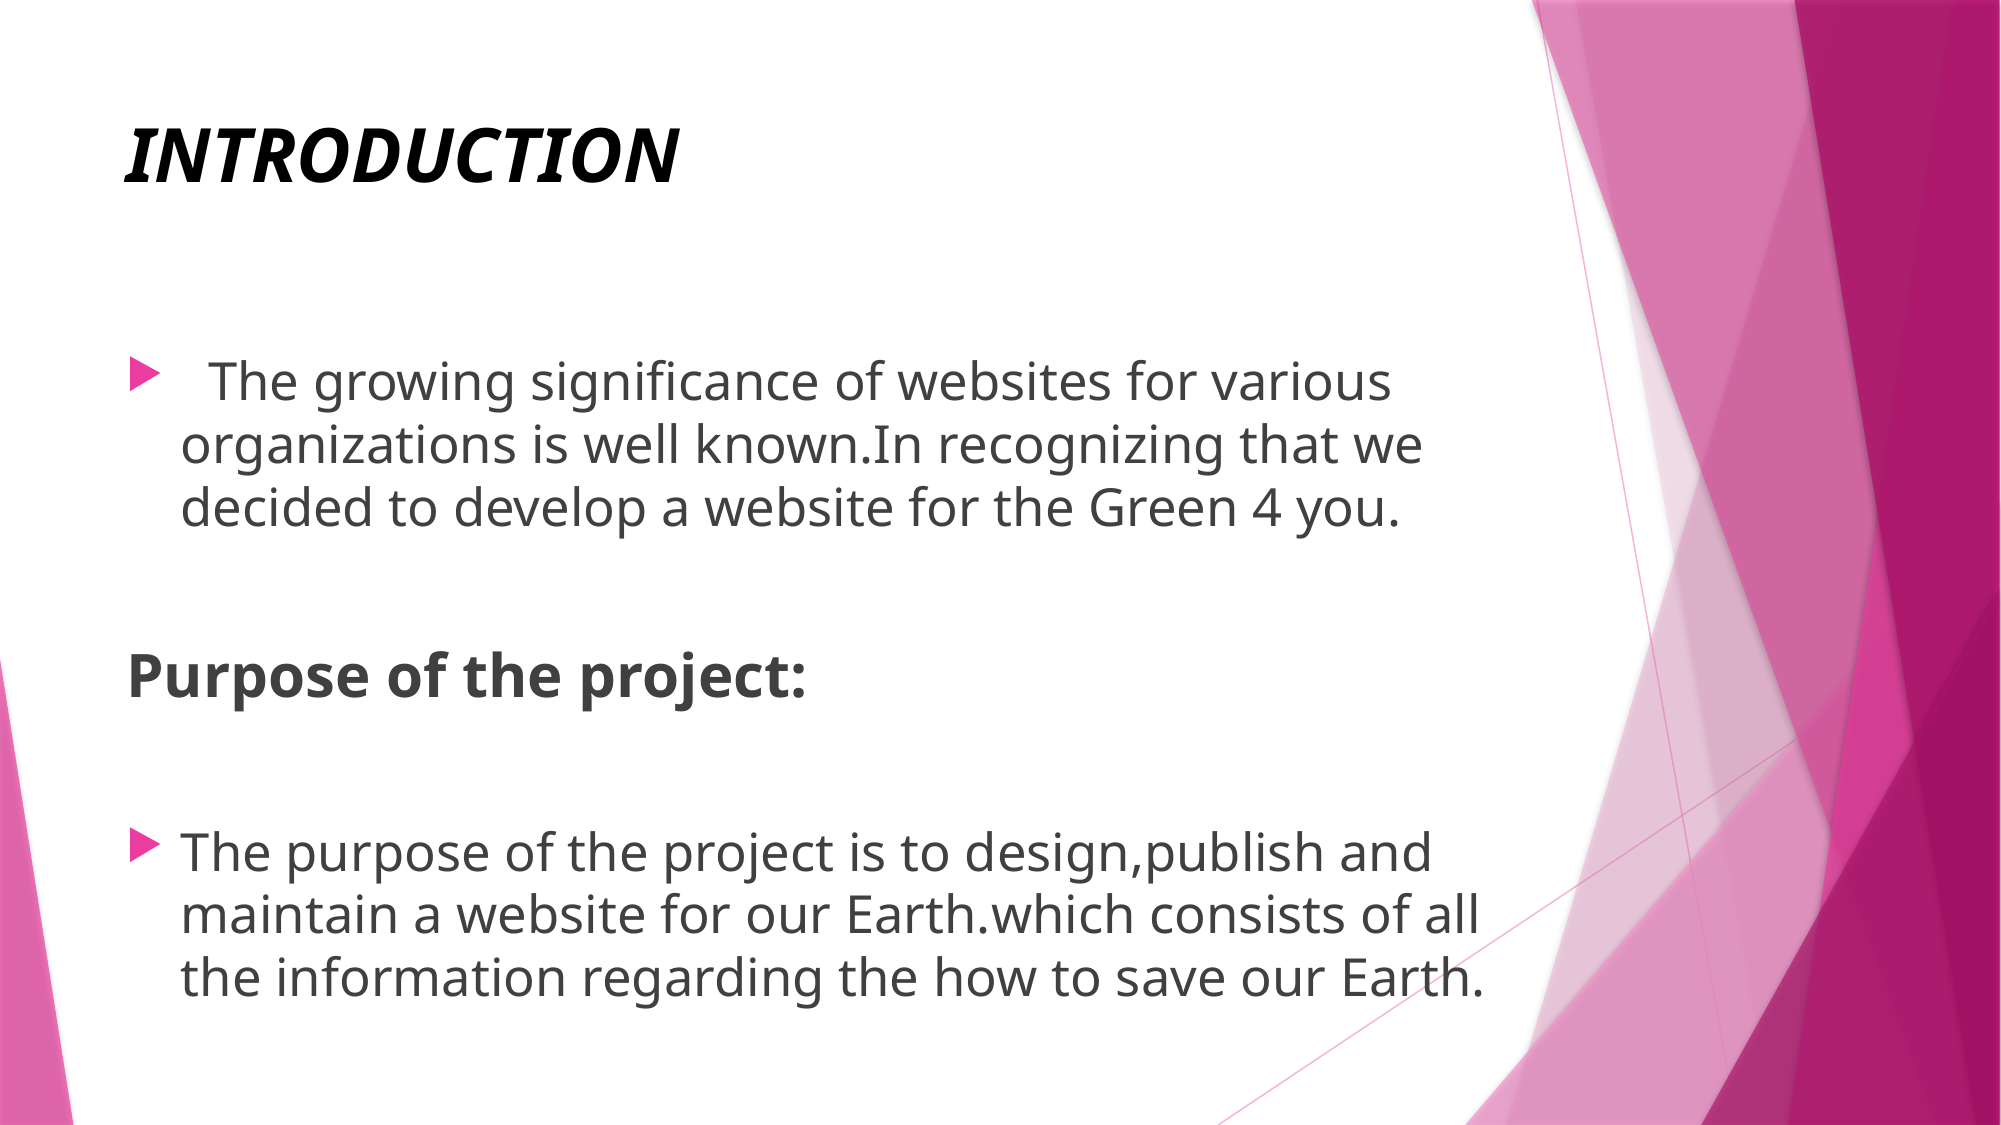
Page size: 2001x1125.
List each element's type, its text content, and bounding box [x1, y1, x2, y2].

title INTRODUCTION [111, 99, 1522, 259]
list The growing significance of websites for various organizations is well known.In recognizing that we decided to develop a website for the Green 4 you. Purpose of the project: The purpose of the project is to design,publish and maintain a website for our Earth.which consists of all the information regarding the how to save our Earth. [111, 259, 1522, 1025]
